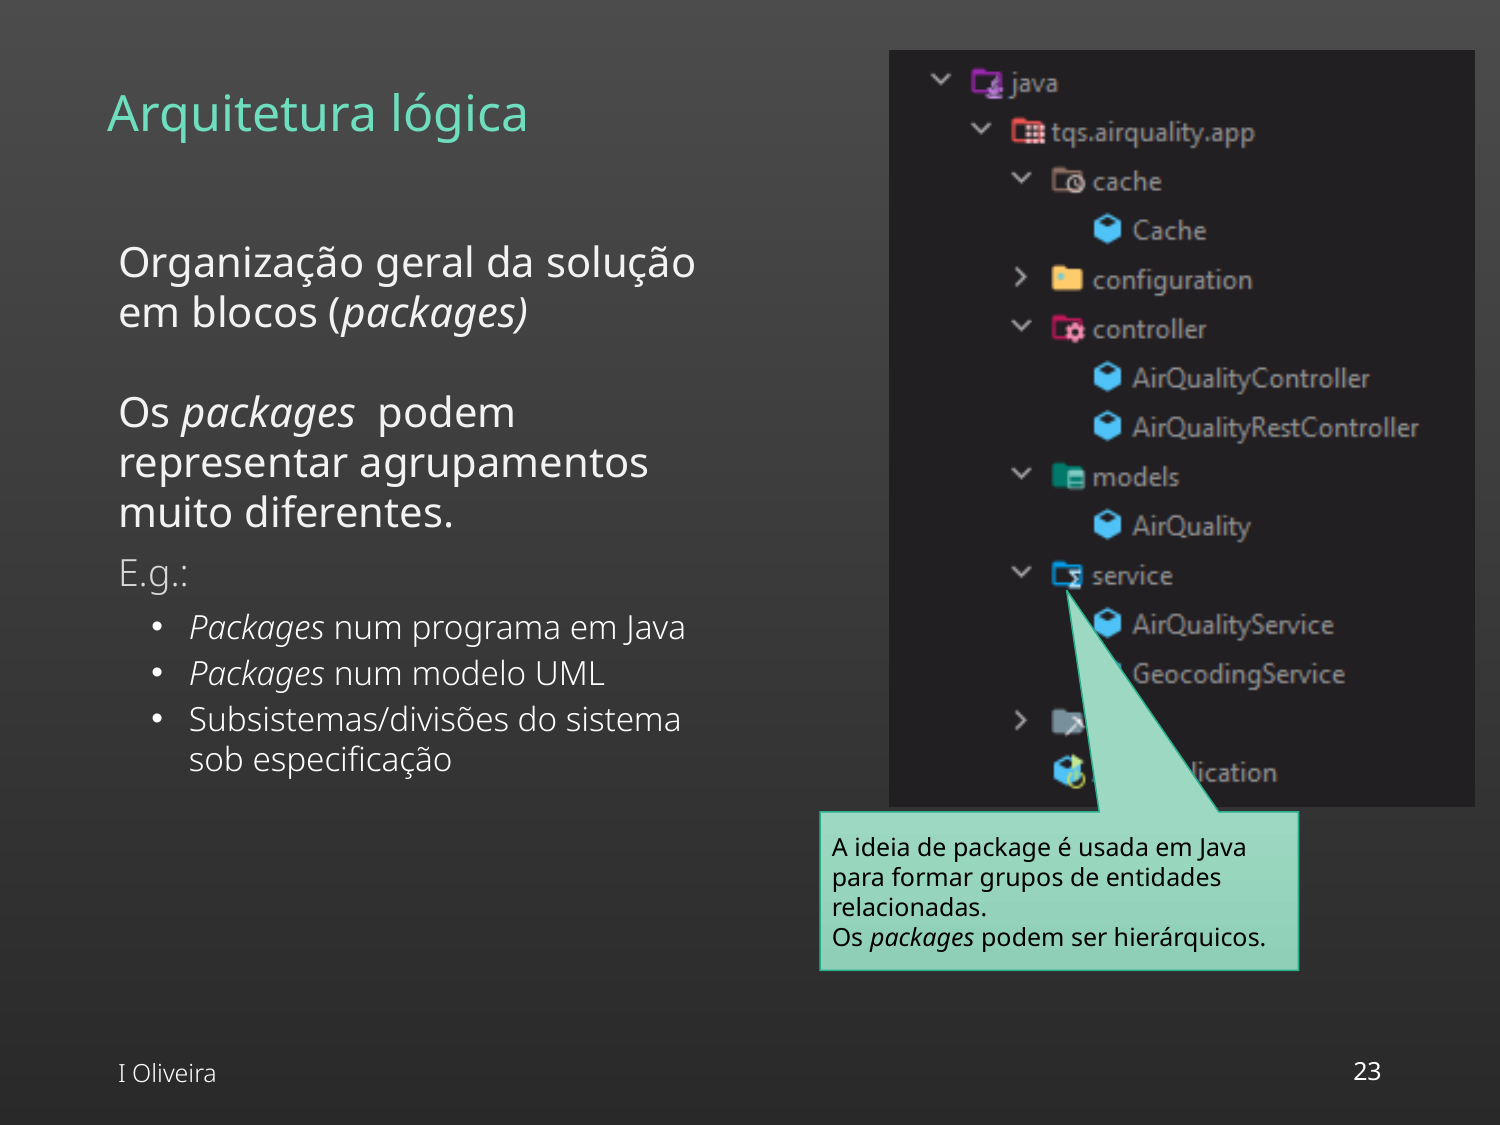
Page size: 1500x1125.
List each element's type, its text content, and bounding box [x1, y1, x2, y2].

slide_number ‹#› [1059, 1042, 1397, 1103]
picture [888, 50, 1475, 807]
list Organização geral da solução em blocos (packages) Os packages podem representar agrupamentos muito diferentes. E.g.: Packages num programa em Java Packages num modelo UML Subsistemas/divisões do sistema sob especificação [103, 228, 741, 1014]
text_box A ideia de package é usada em Java para formar grupos de entidades relacionadas. Os packages podem ser hierárquicos. [820, 811, 1299, 971]
footer I Oliveira [103, 1042, 1004, 1103]
title Arquitetura lógica [92, 59, 883, 171]
